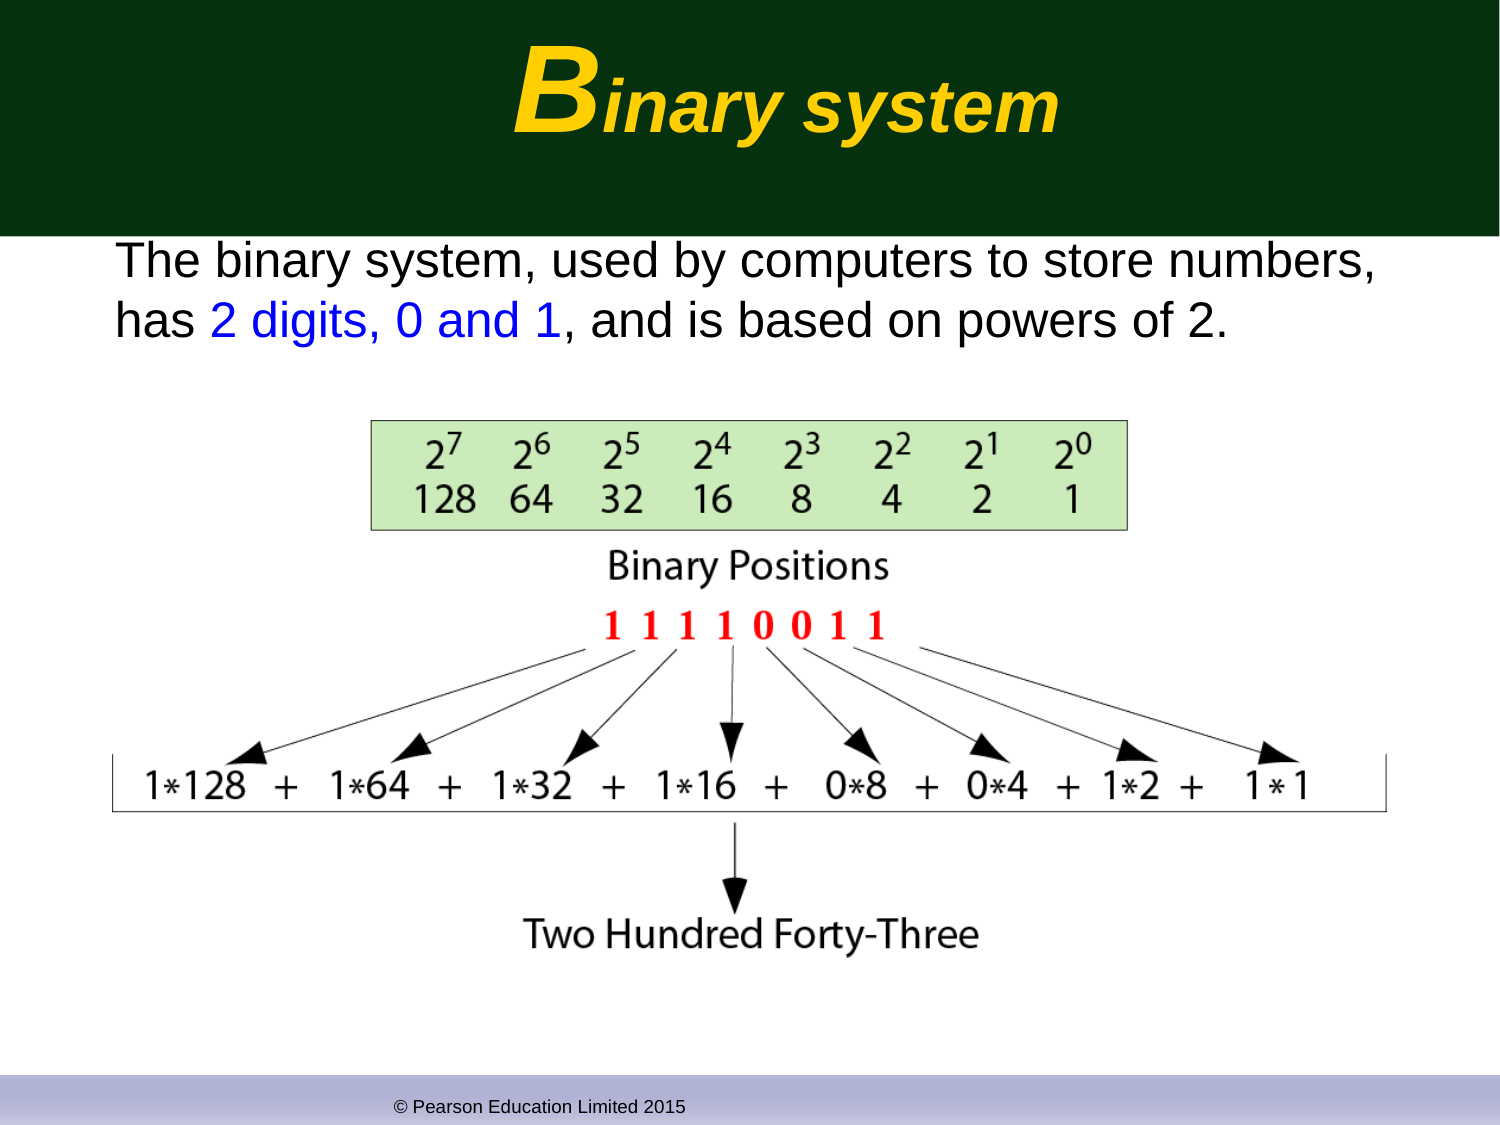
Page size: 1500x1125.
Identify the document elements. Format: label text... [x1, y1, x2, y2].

text_box Binary system [497, 0, 1077, 165]
text_box The binary system, used by computers to store numbers, has 2 digits, 0 and 1, and is based on powers of 2. [100, 219, 1424, 355]
picture [111, 420, 1389, 959]
